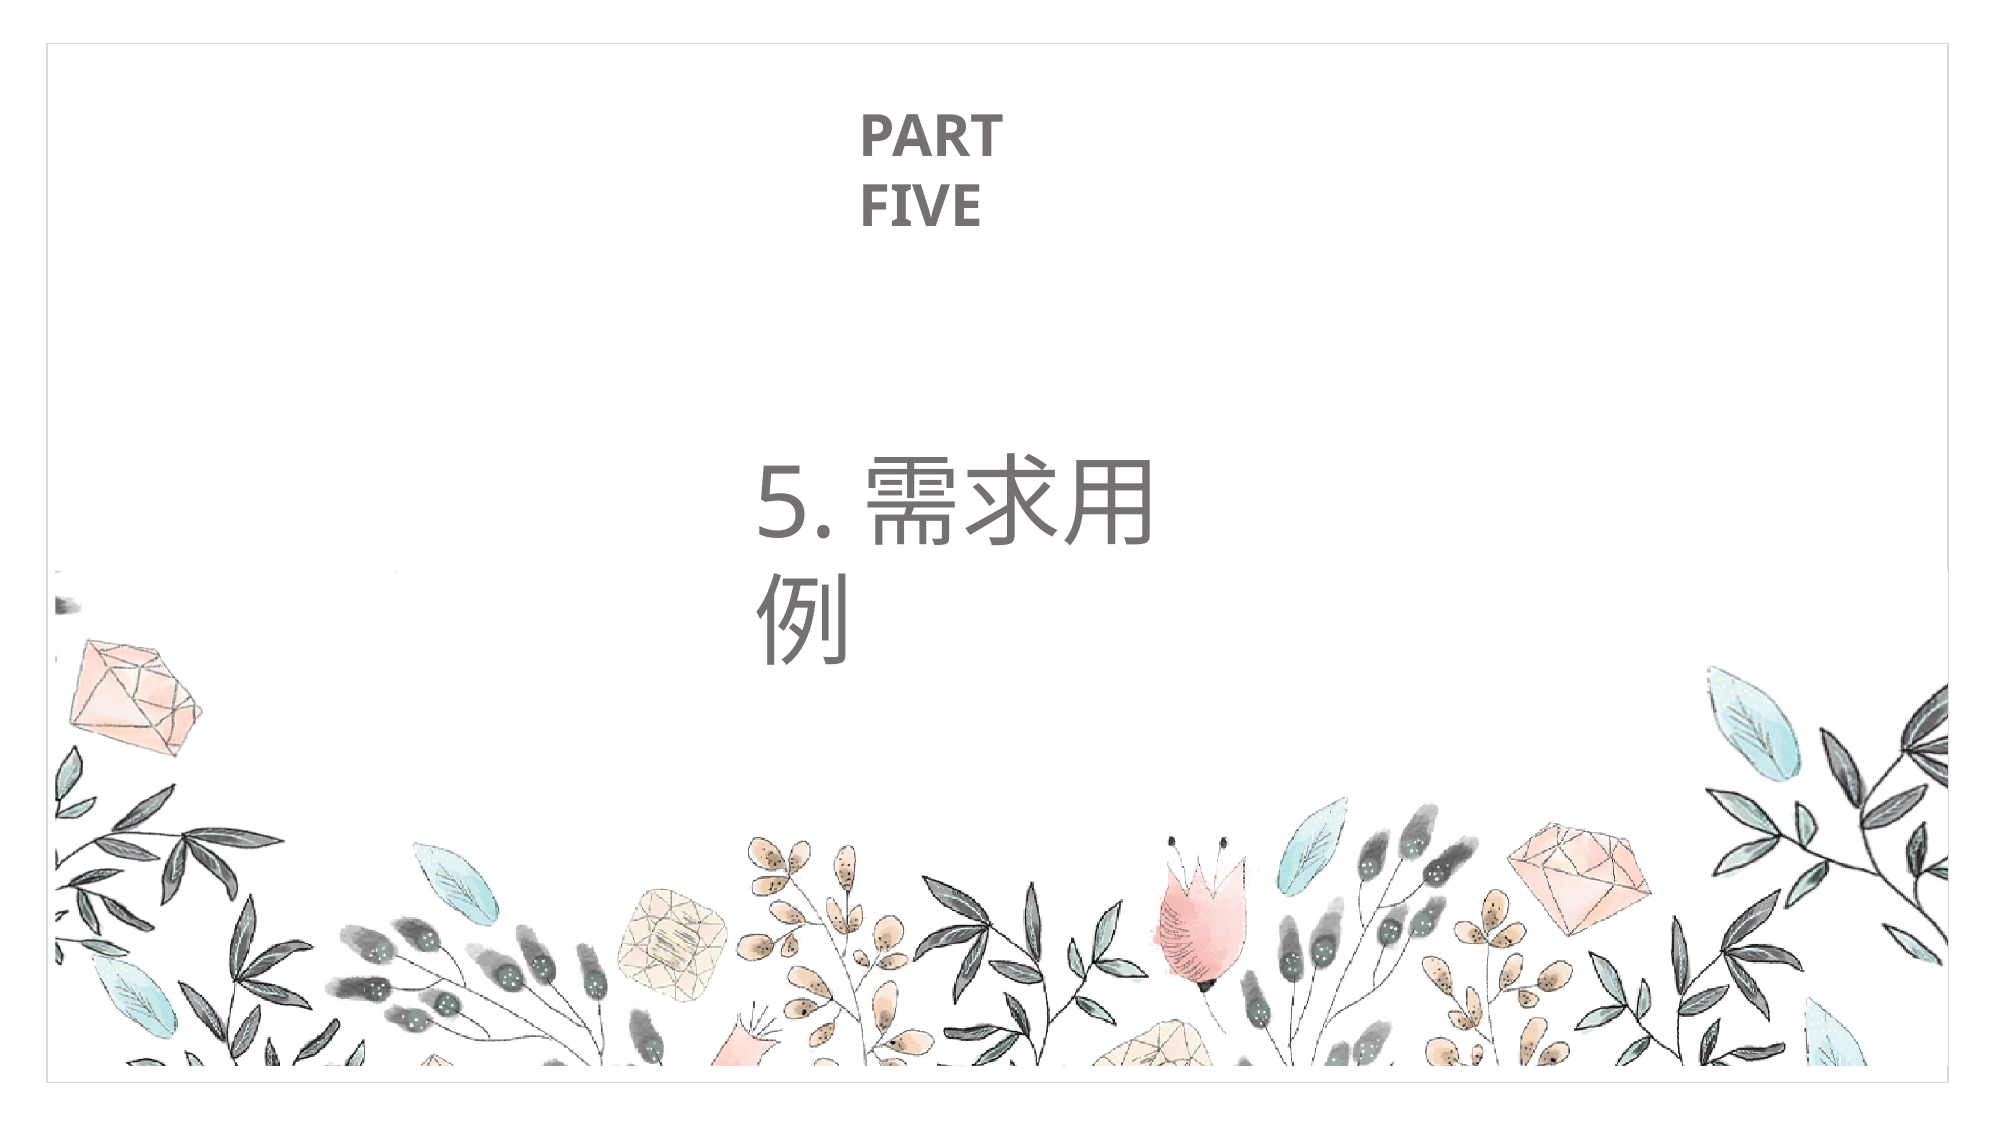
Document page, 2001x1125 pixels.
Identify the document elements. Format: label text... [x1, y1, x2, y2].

text_box 5.需求用例 [738, 429, 1257, 571]
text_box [55, 571, 1948, 1066]
text_box PART FIVE [843, 90, 1157, 246]
text_box [46, 42, 1949, 1084]
